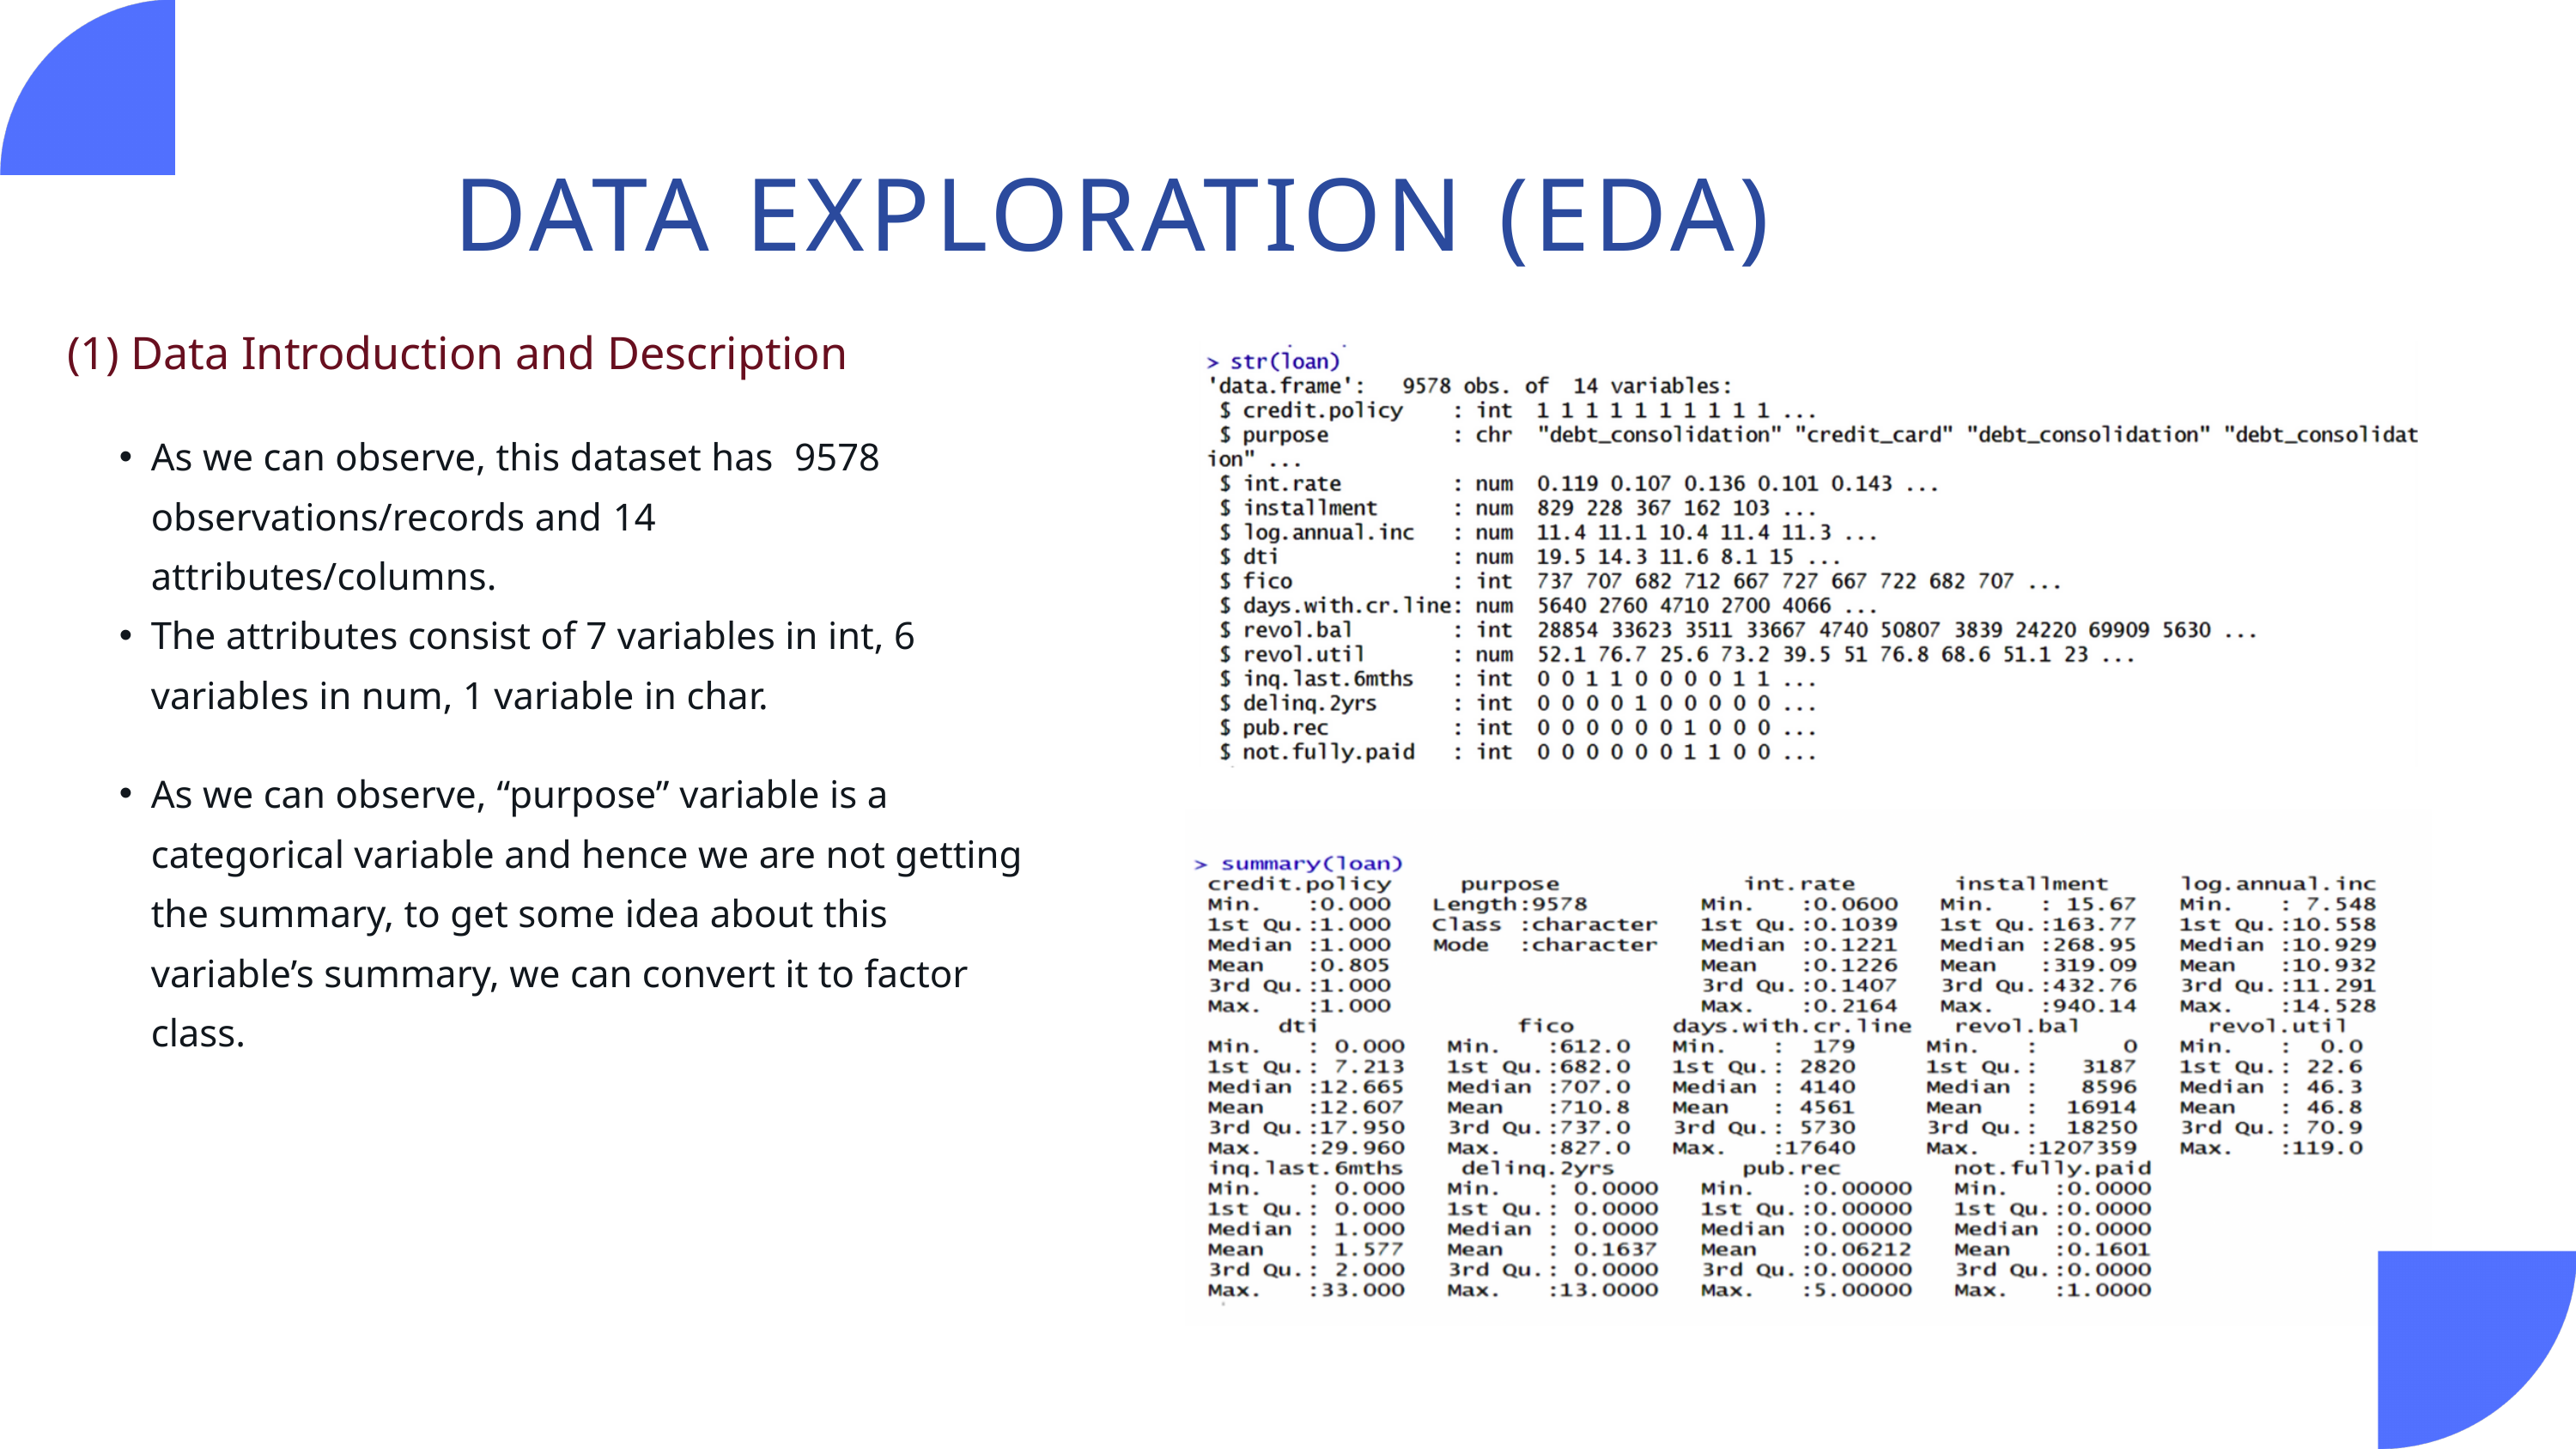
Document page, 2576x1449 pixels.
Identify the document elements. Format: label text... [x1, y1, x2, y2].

picture [0, 0, 175, 175]
picture [1185, 809, 2576, 1449]
picture [1198, 306, 2419, 767]
text_box (1) Data Introduction and Description [19, 306, 896, 379]
text_box As we can observe, “purpose” variable is a categorical variable and hence we are not getting the summary, to get some idea about this variable’s summary, we can convert it to factor class. [87, 755, 1047, 1115]
text_box As we can observe, this dataset has 9578 observations/records and 14 attributes/columns. The attributes consist of 7 variables in int, 6 variables in num, 1 variable in char. [87, 418, 961, 718]
text_box DATA EXPLORATION (EDA) [240, 130, 1985, 271]
